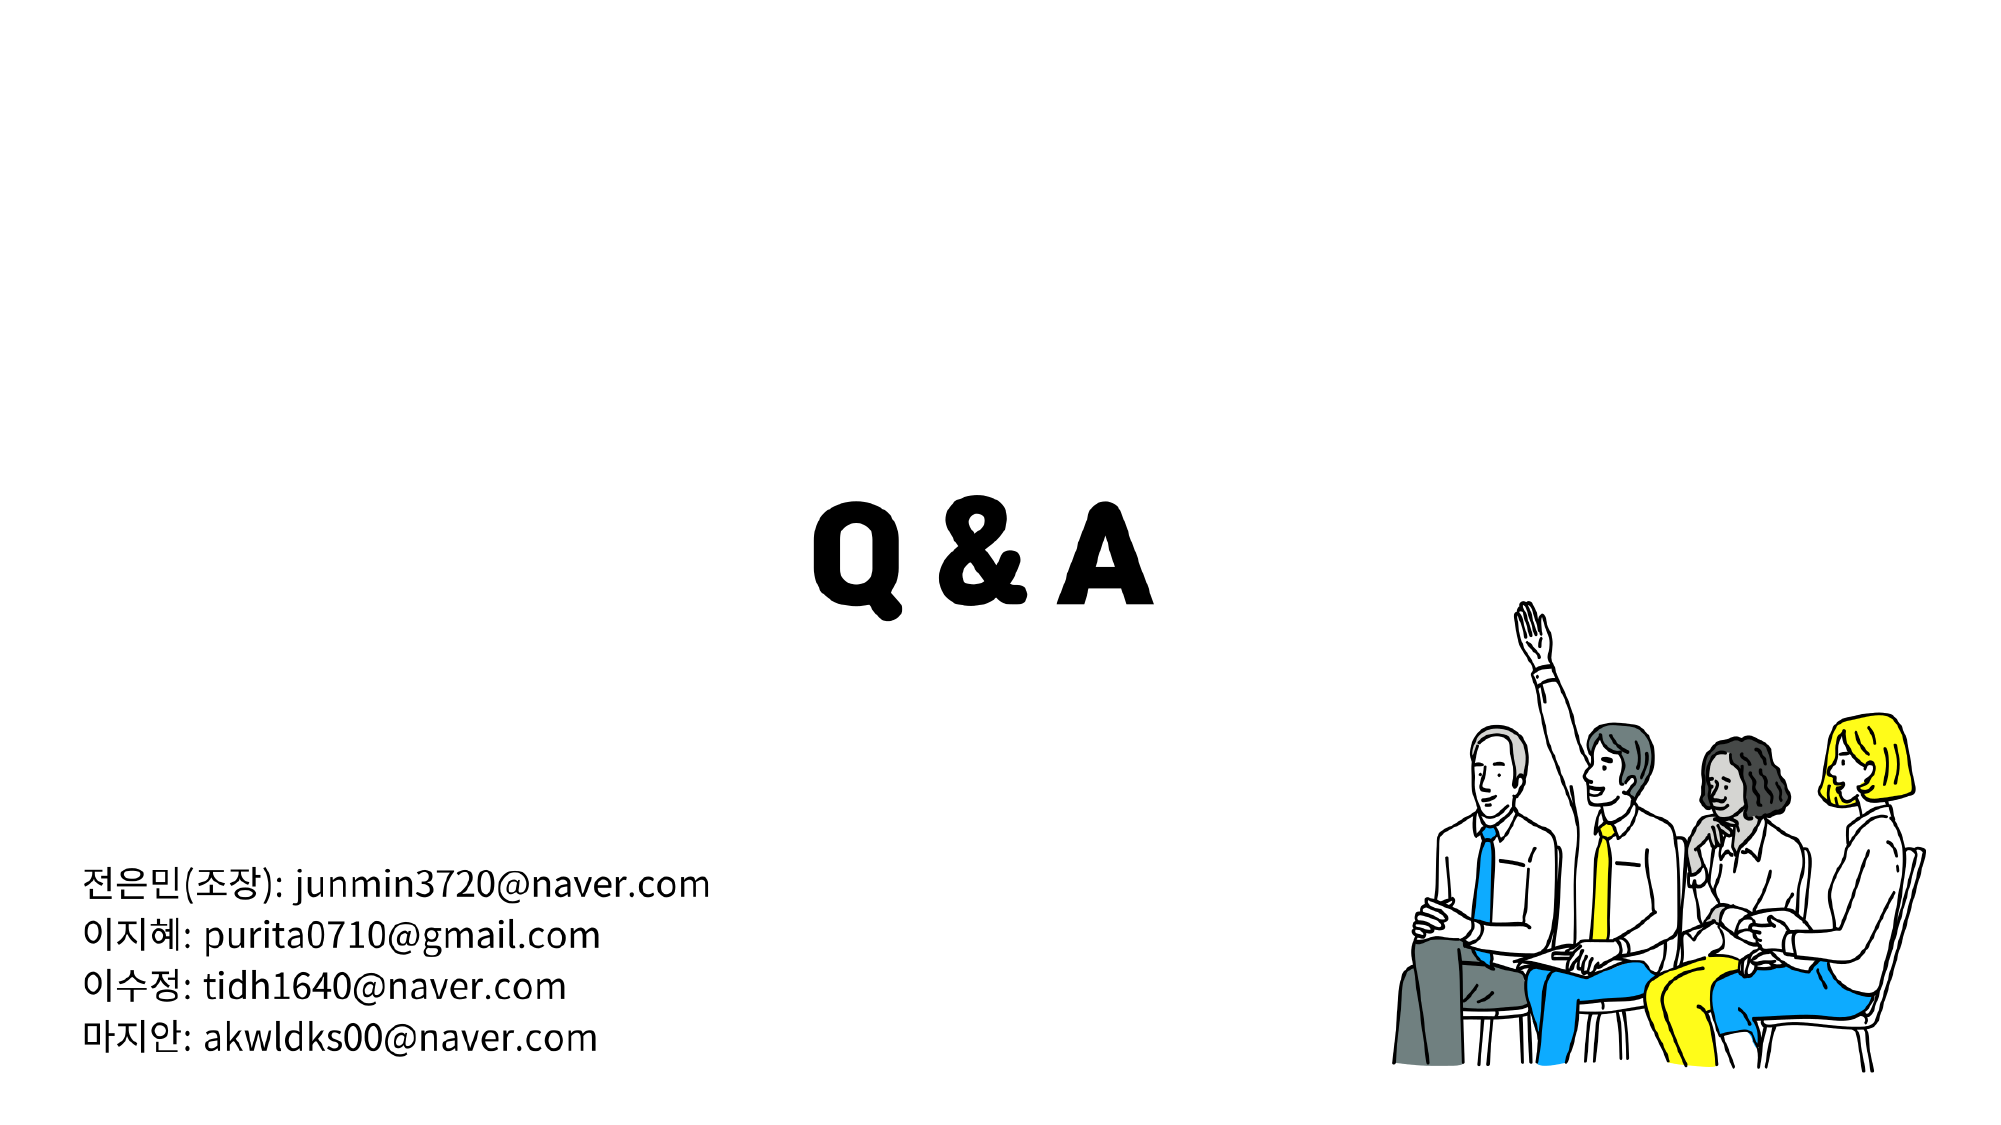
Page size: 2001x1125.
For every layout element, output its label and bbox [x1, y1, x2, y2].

picture [789, 447, 1211, 678]
text_box [1392, 601, 1926, 1073]
picture [74, 850, 726, 1073]
